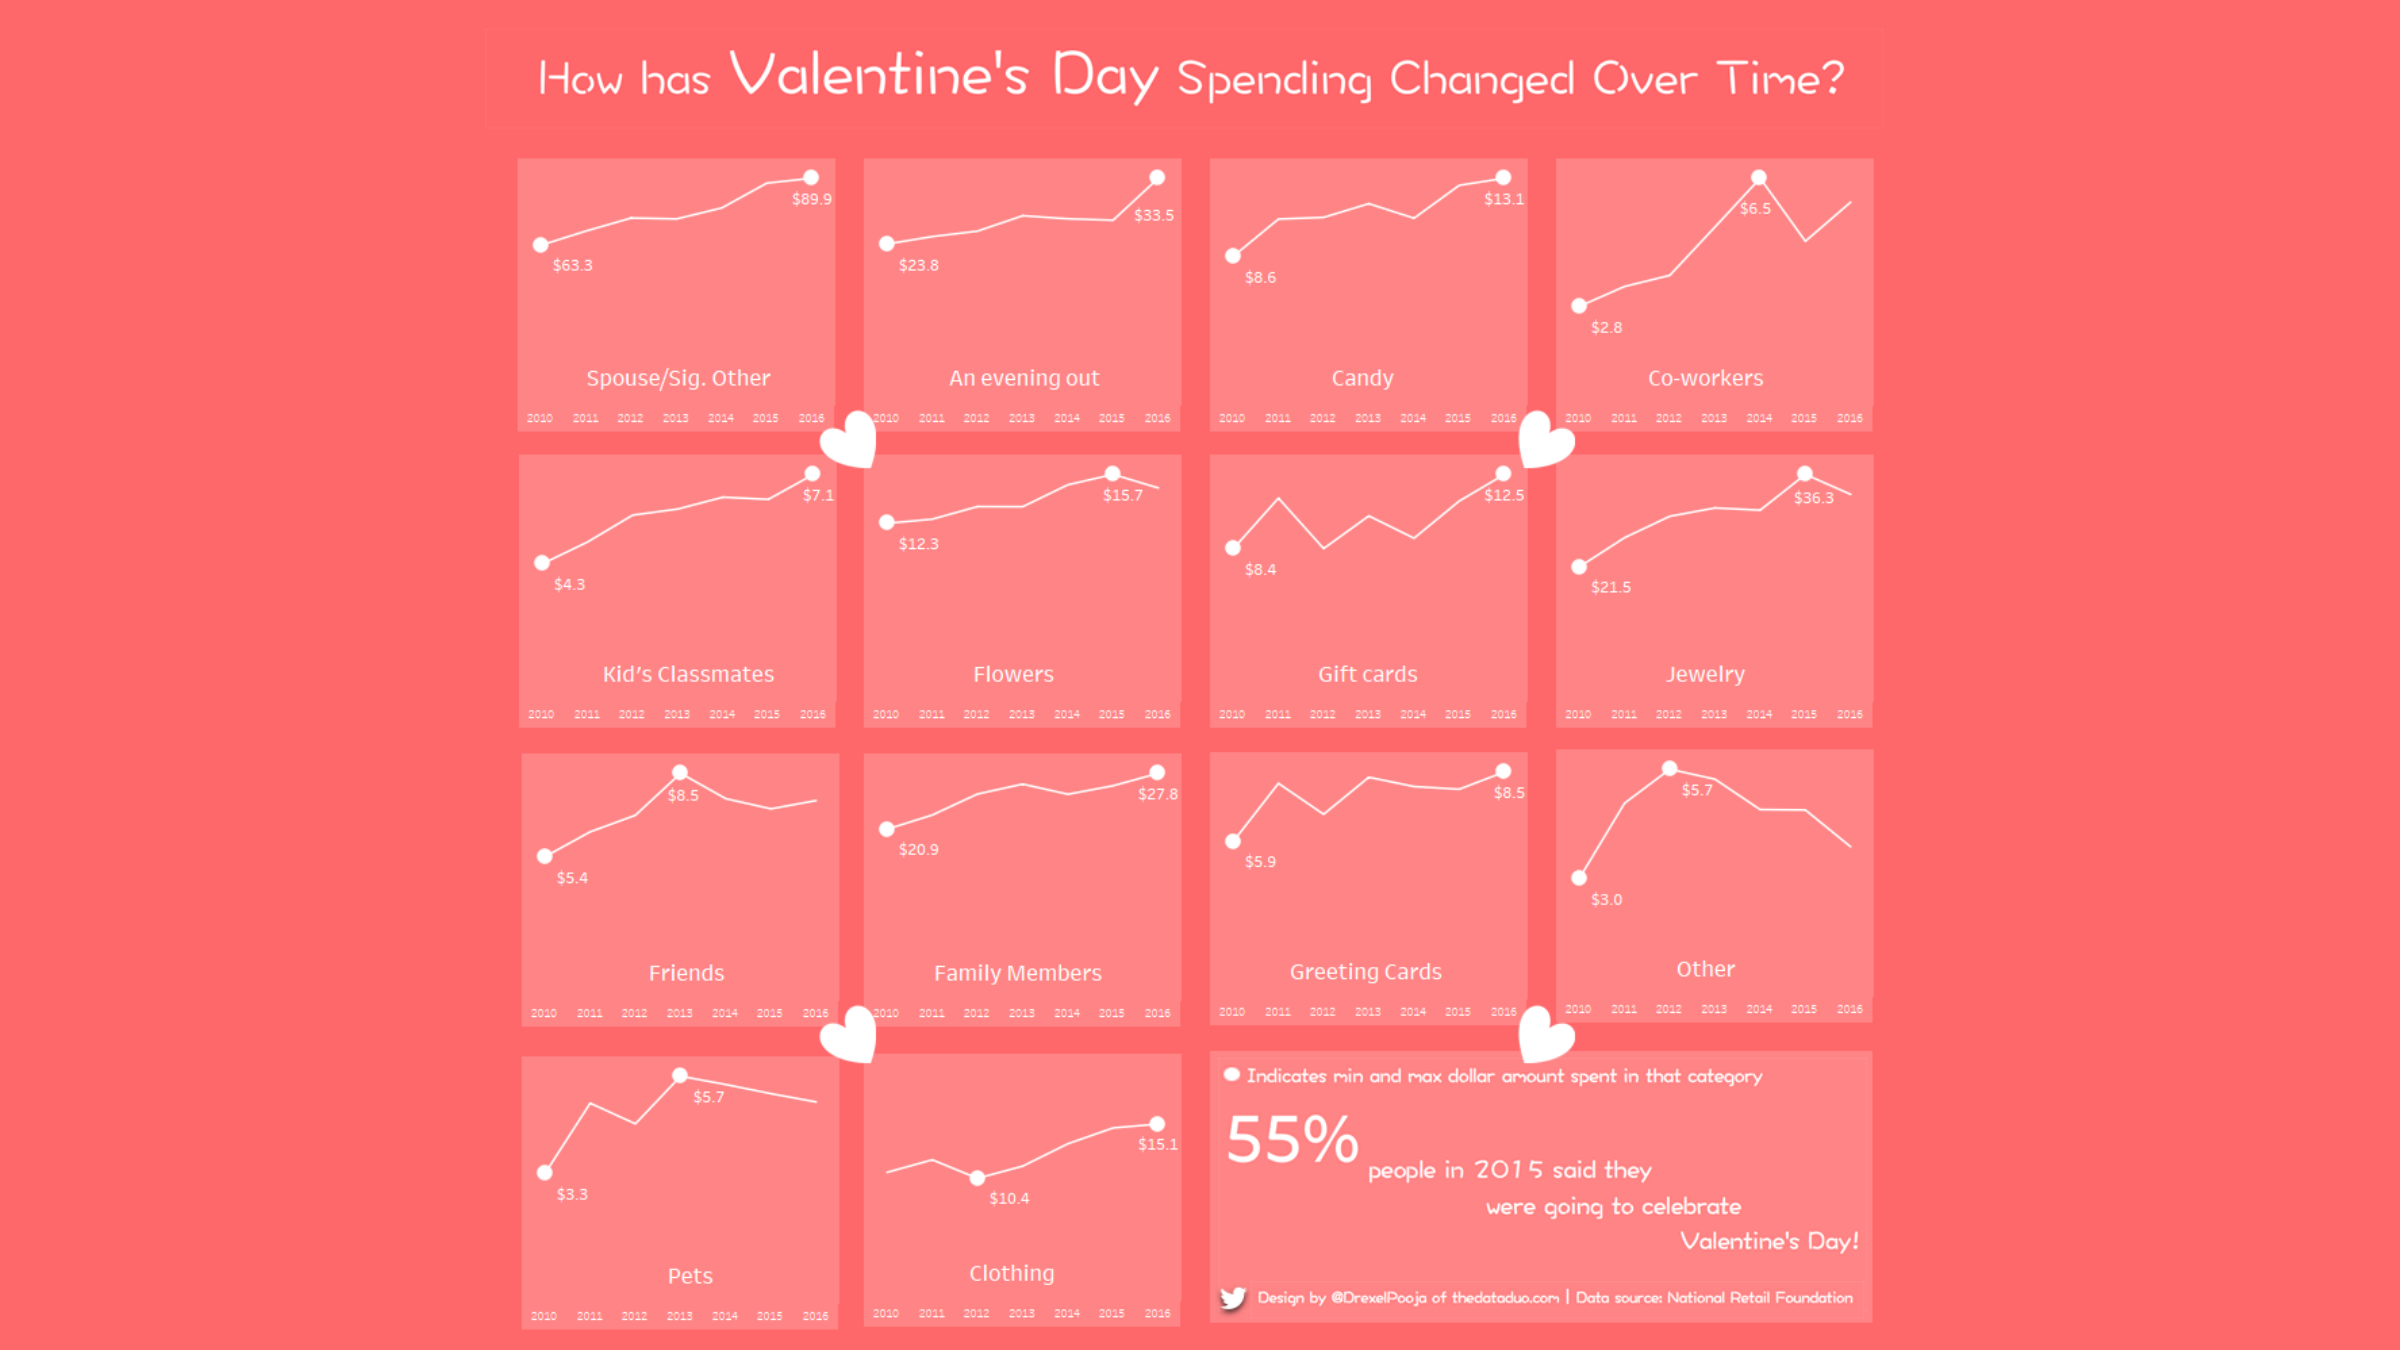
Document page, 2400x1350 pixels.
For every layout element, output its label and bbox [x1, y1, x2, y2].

picture [457, 0, 1943, 1350]
